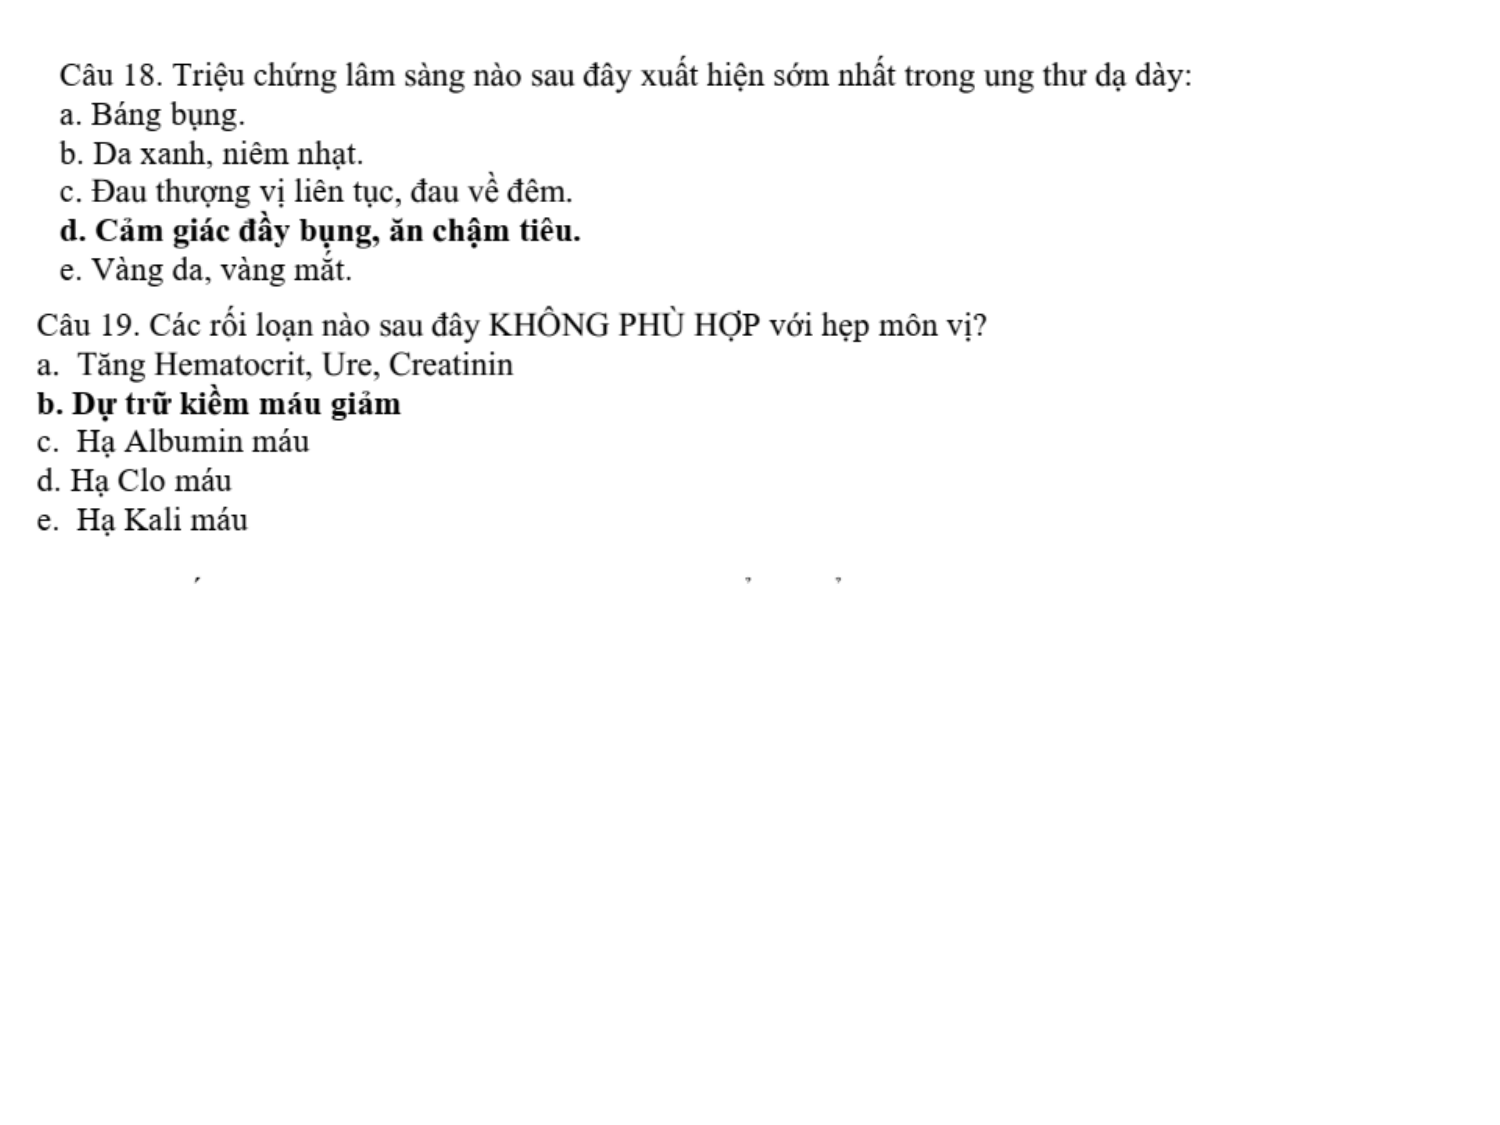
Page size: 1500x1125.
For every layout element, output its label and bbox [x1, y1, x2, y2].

picture [25, 31, 1211, 584]
